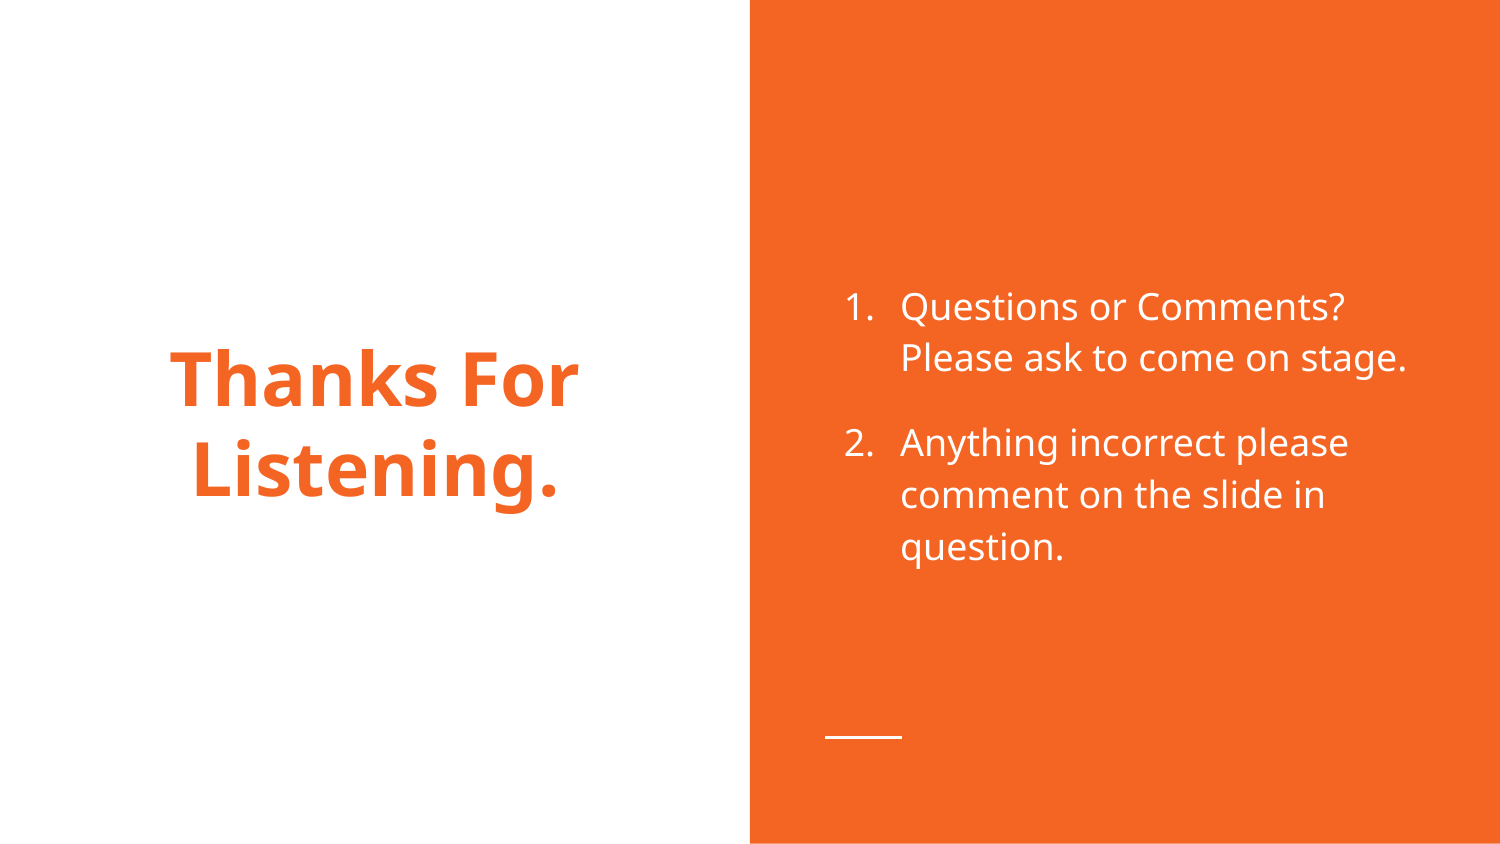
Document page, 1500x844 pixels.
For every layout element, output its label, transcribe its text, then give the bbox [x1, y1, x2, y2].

title Thanks For Listening. [43, 313, 708, 530]
list Questions or Comments? Please ask to come on stage. Anything incorrect please comment on the slide in question. [810, 118, 1440, 725]
